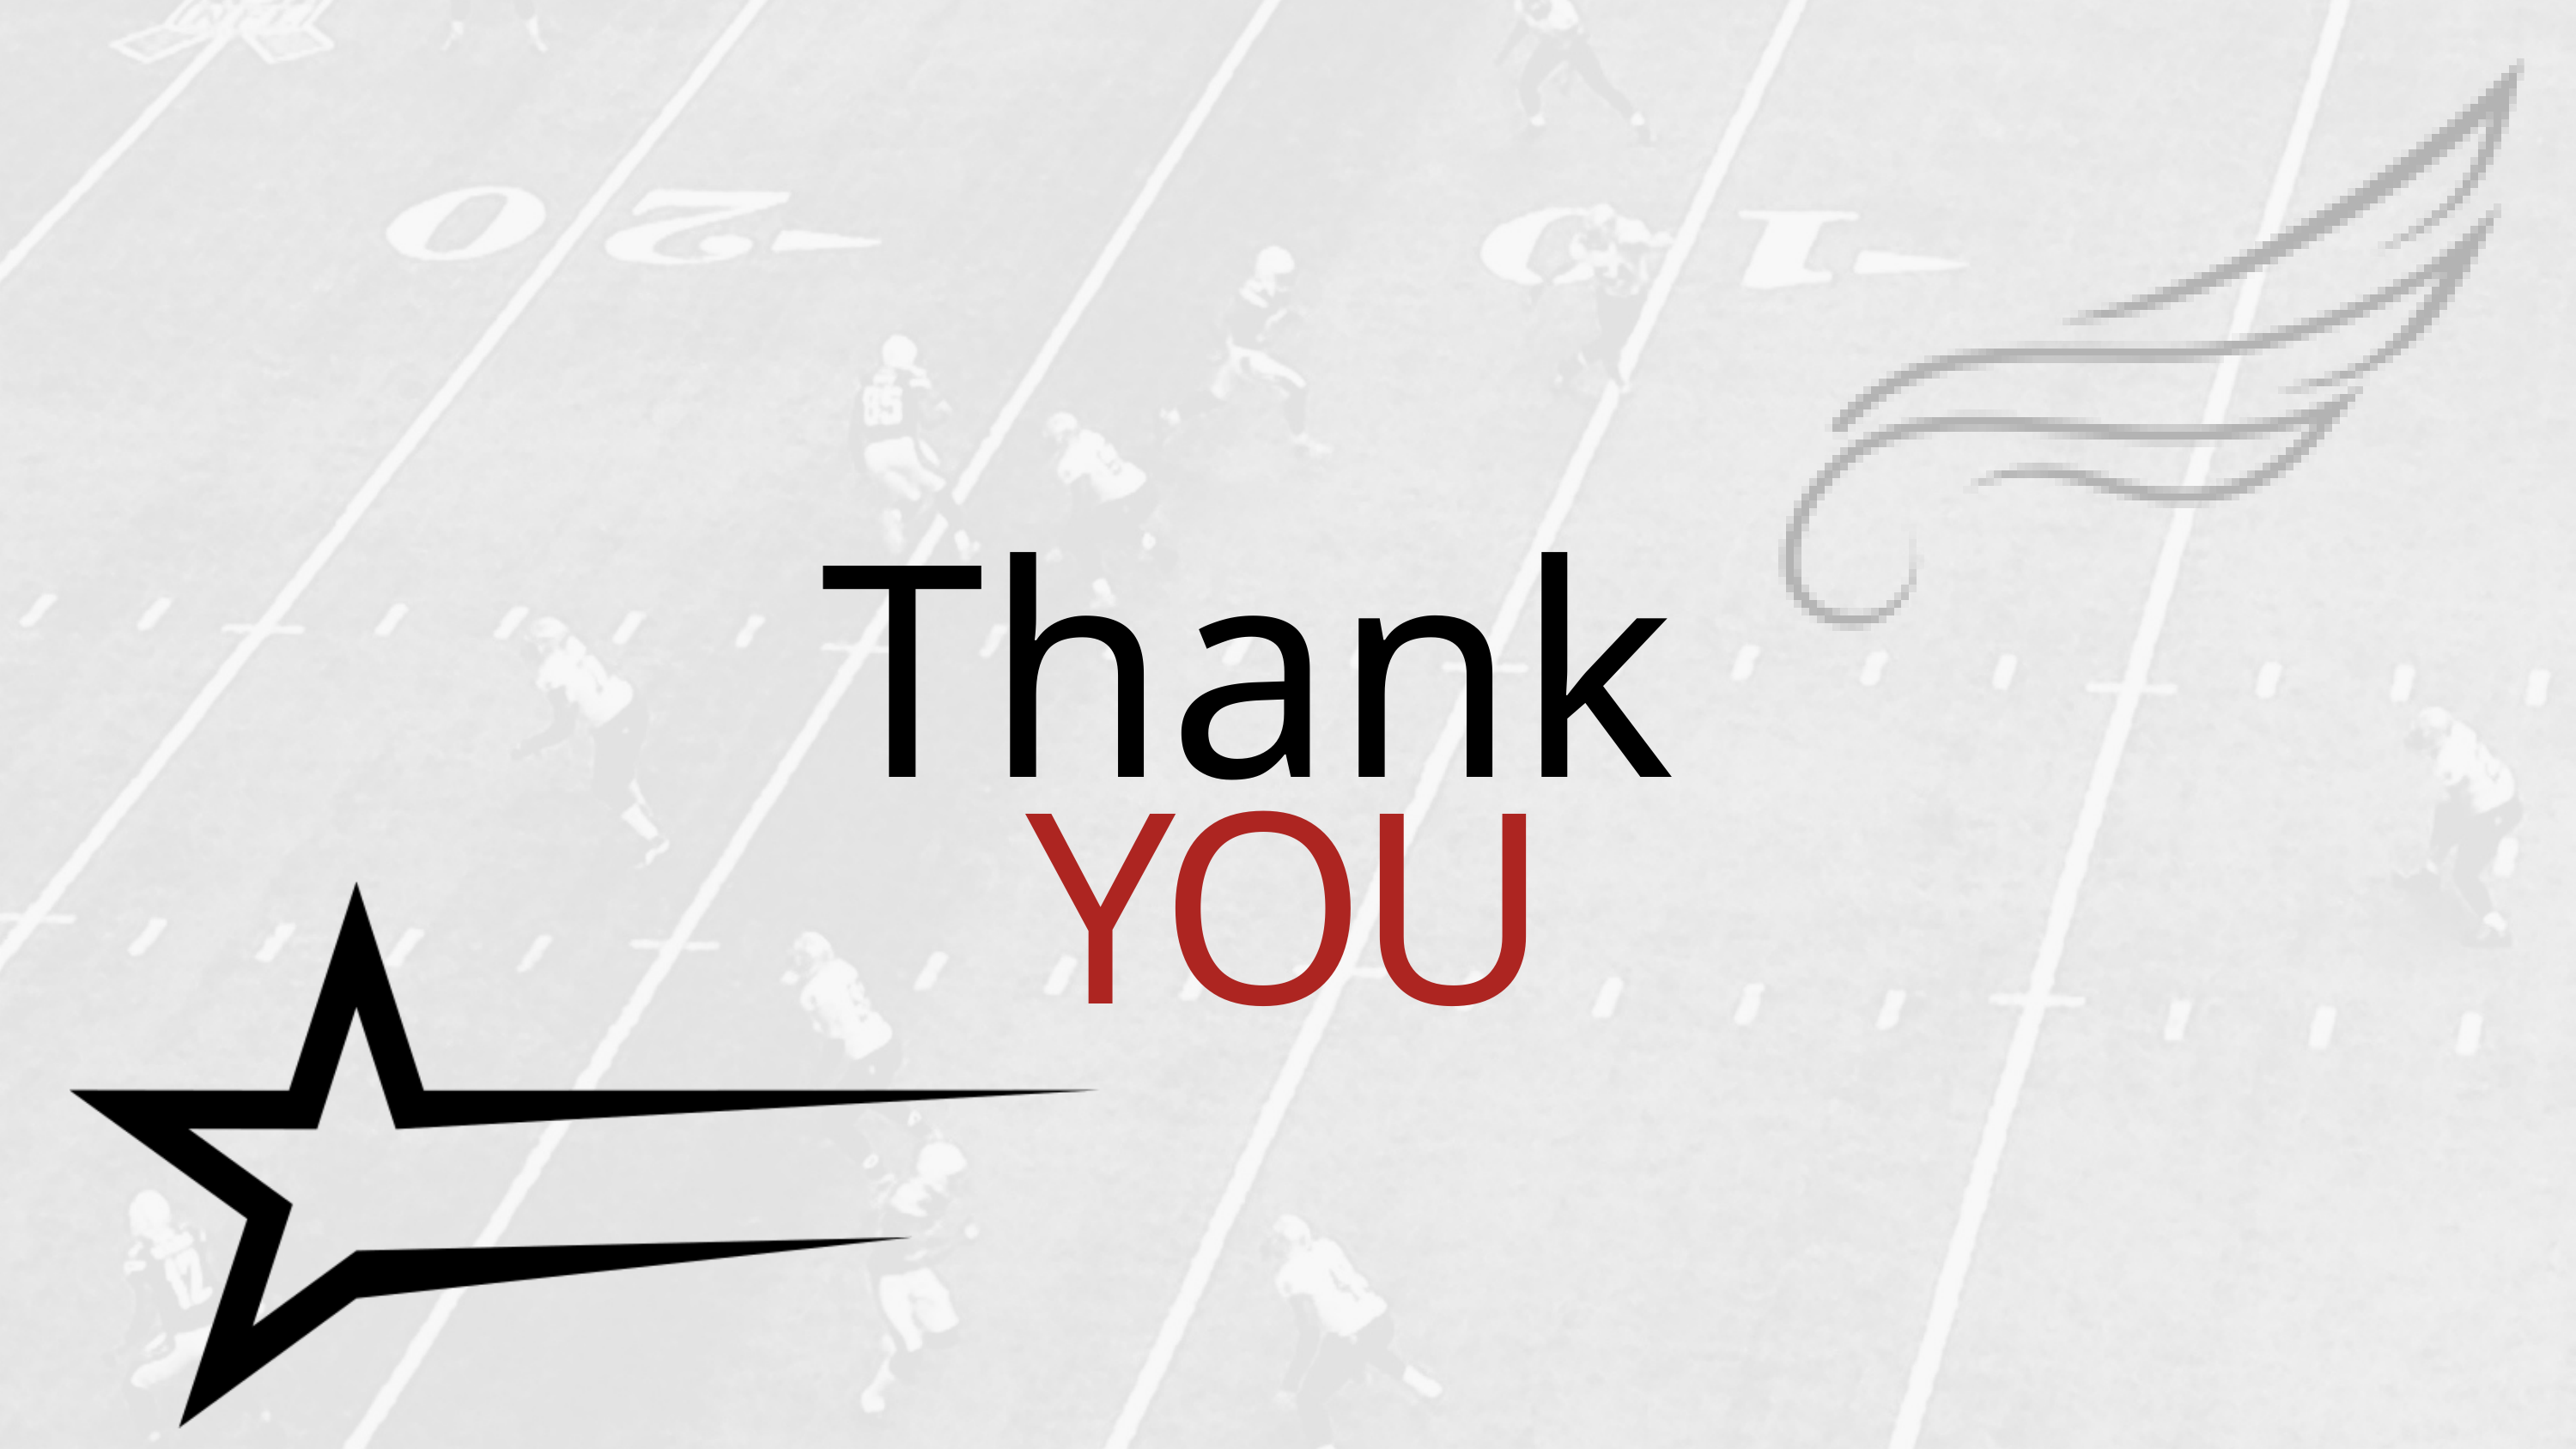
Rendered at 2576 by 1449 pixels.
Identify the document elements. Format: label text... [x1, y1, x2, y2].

text_box Thank [427, 422, 2069, 837]
text_box [0, 0, 2576, 1449]
text_box [70, 882, 1101, 1428]
text_box YOU [305, 684, 2271, 1058]
text_box [1741, 58, 2524, 639]
